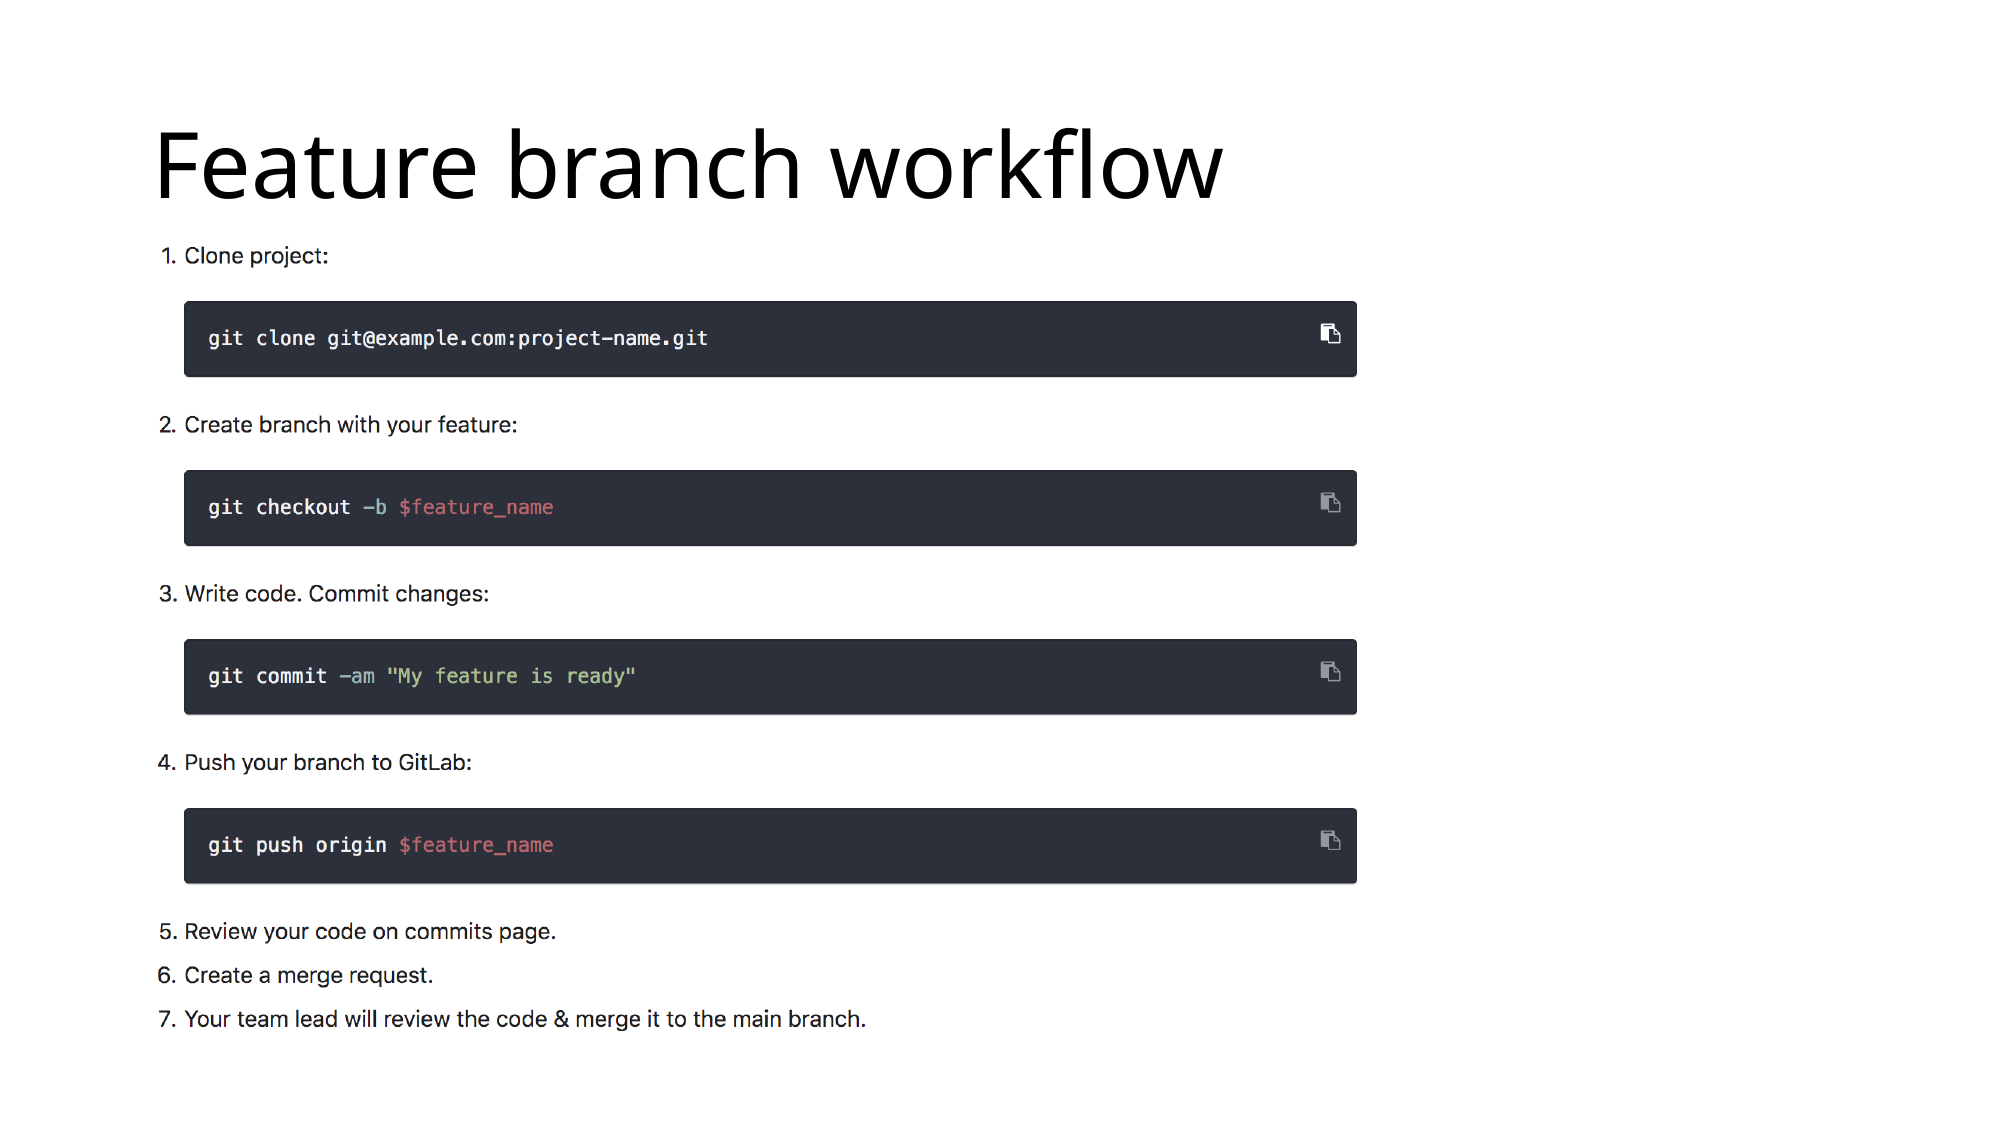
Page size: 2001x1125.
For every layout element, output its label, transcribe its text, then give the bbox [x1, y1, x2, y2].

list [128, 218, 1402, 1046]
title Feature branch workflow [137, 59, 1863, 278]
